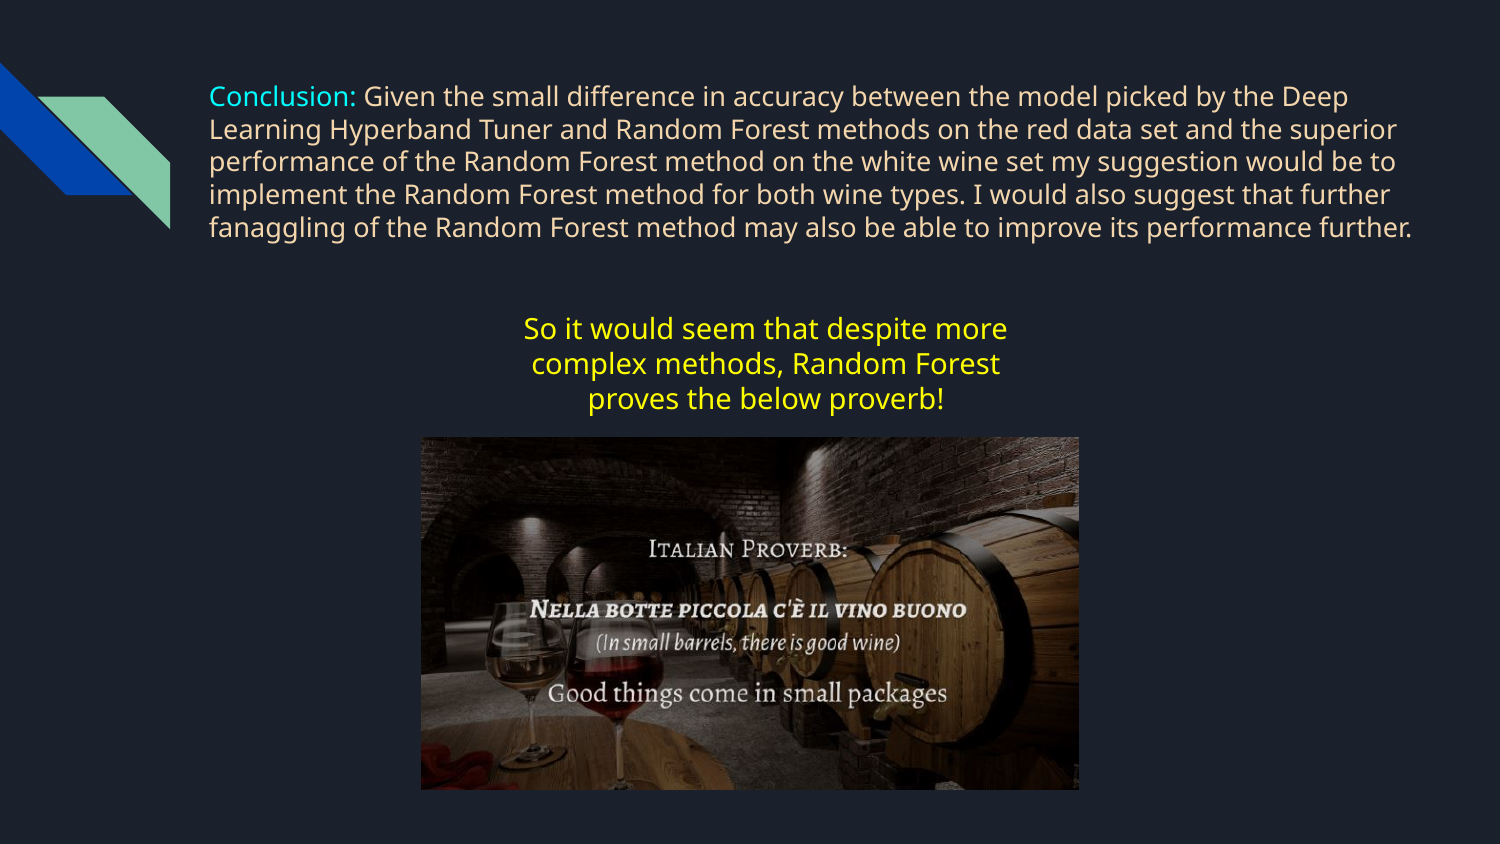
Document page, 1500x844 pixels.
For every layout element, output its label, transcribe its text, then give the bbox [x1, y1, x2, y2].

text_box So it would seem that despite more complex methods, Random Forest proves the below proverb! [472, 295, 1060, 436]
picture [421, 437, 1079, 791]
title Conclusion: Given the small difference in accuracy between the model picked by the Deep Learning Hyperband Tuner and Random Forest methods on the red data set and the superior performance of the Random Forest method on the white wine set my suggestion would be to implement the Random Forest method for both wine types. I would also suggest that further fanaggling of the Random Forest method may also be able to improve its performance further. [193, 64, 1440, 291]
